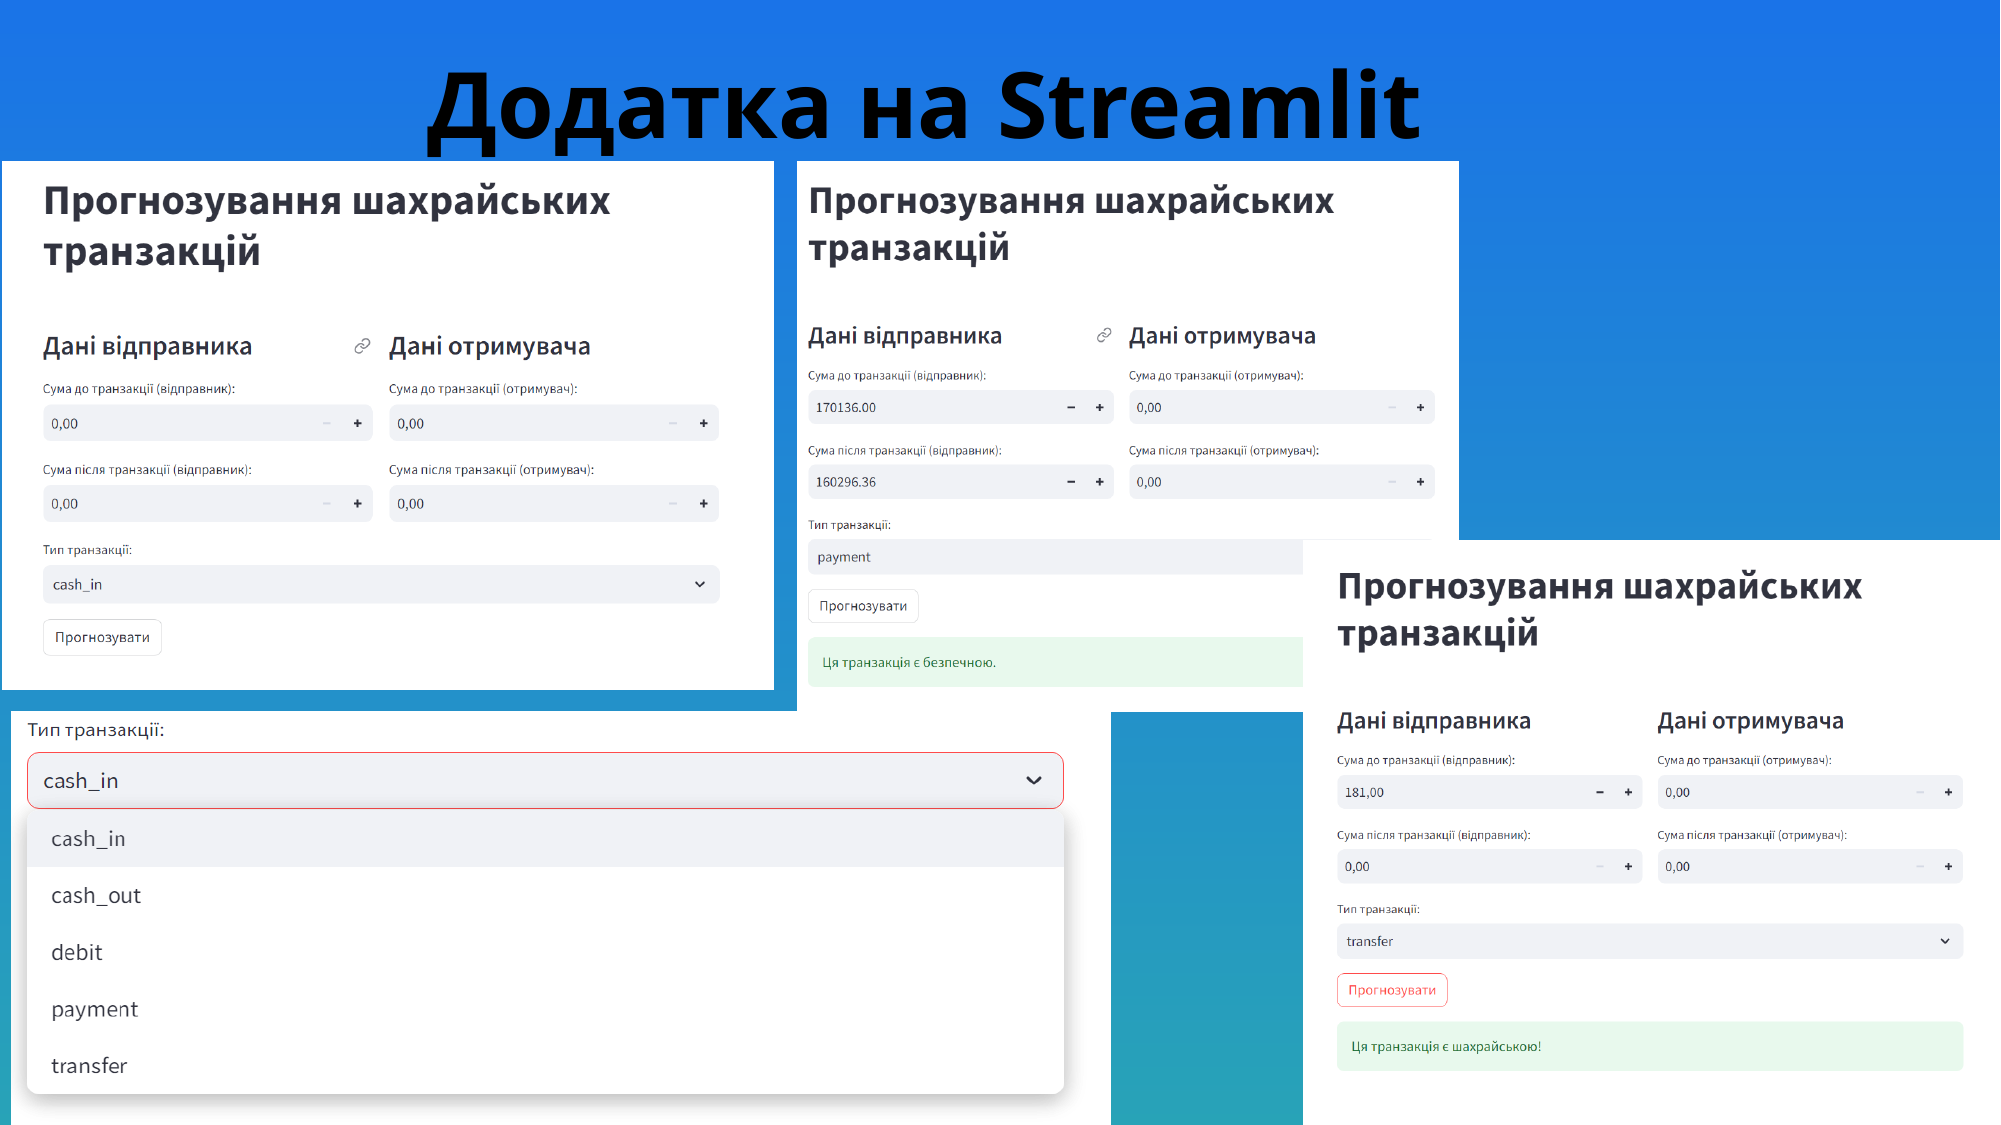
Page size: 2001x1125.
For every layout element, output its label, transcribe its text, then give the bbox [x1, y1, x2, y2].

title Додатка на Streamlit [0, 0, 1851, 218]
picture [11, 161, 2000, 1125]
picture [2, 161, 774, 690]
